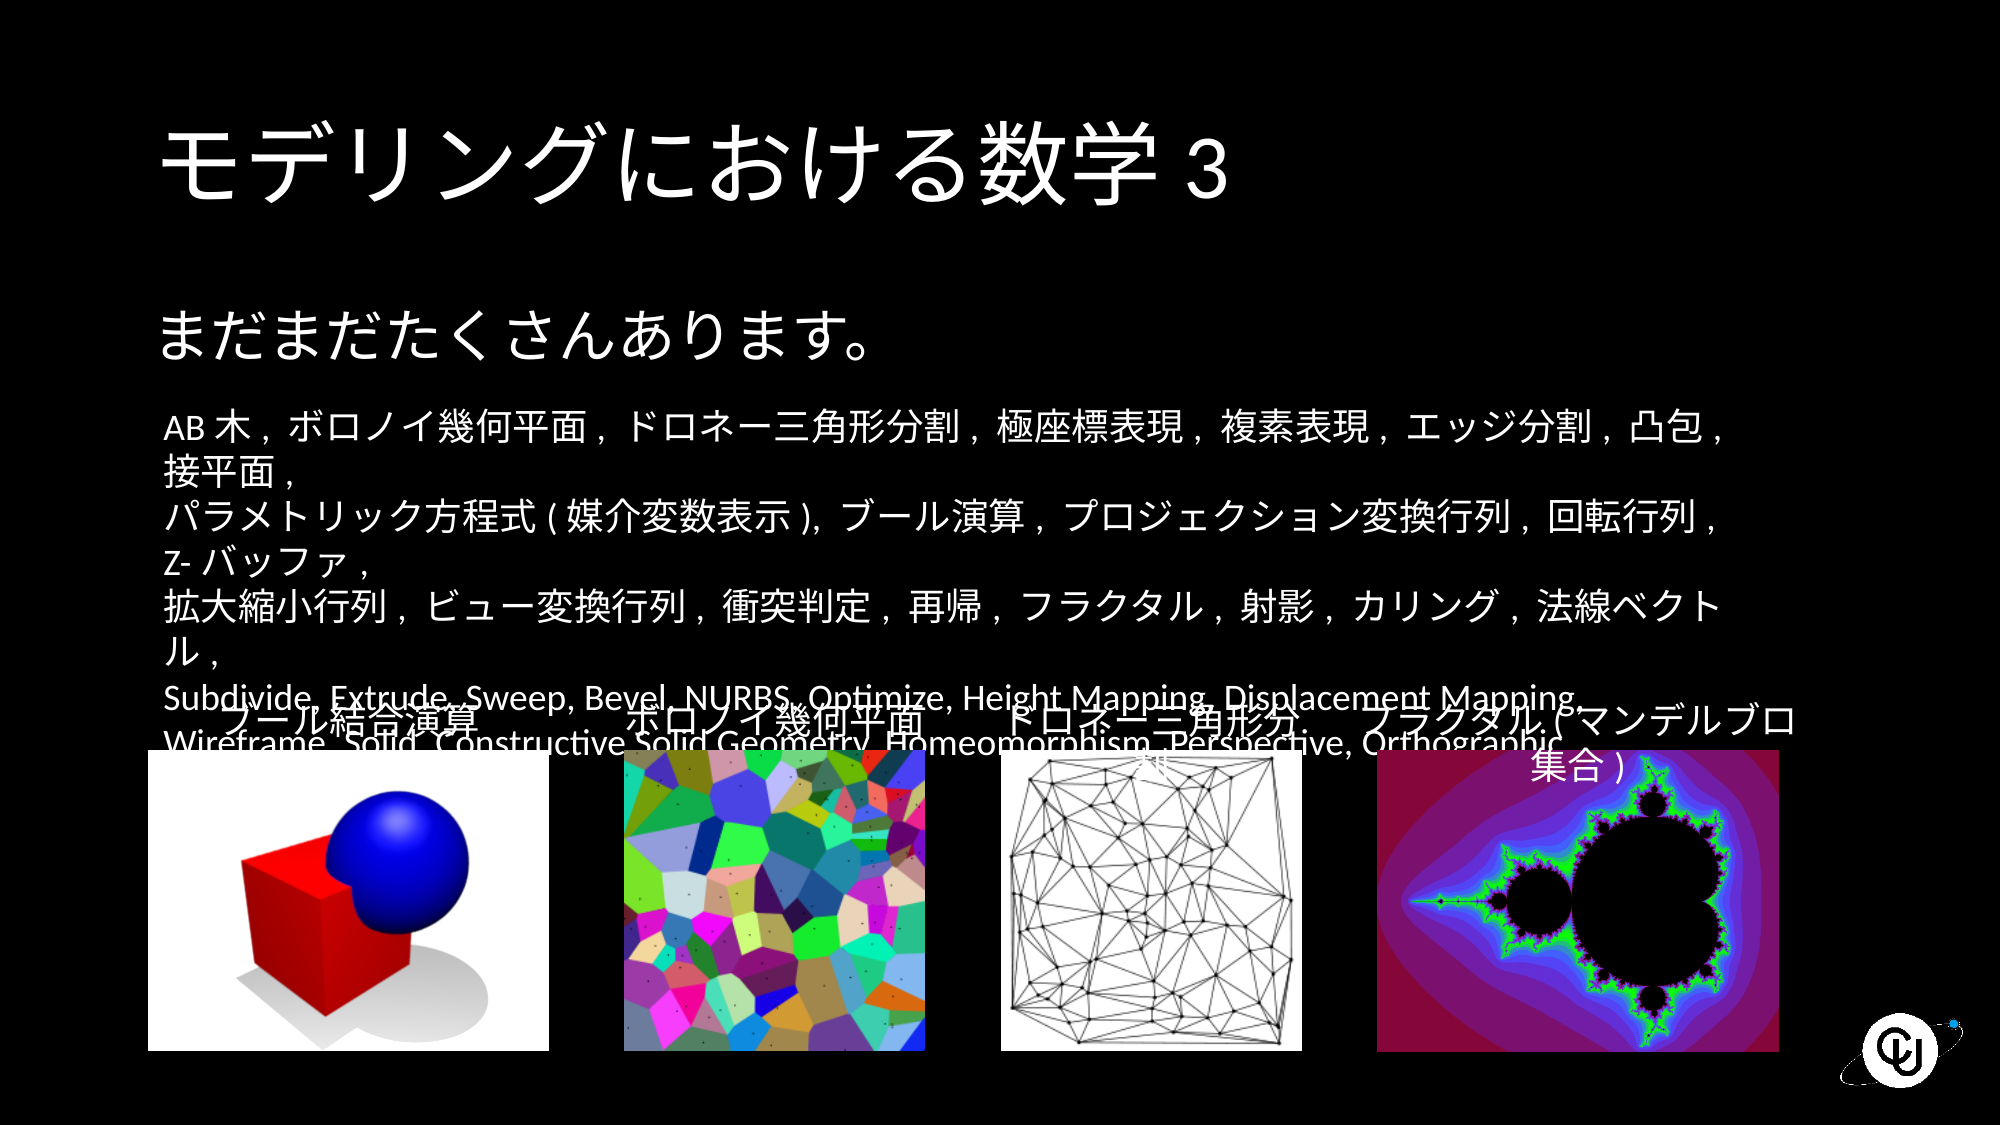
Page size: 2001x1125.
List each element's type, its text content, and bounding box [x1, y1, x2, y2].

picture [1001, 750, 1302, 1051]
text_box ボロノイ幾何平面 [608, 690, 942, 750]
text_box フラクタル(マンデルブロ集合) [1324, 690, 1832, 795]
text_box ドロネー三角形分割 [974, 690, 1324, 795]
picture [1377, 750, 1779, 1052]
picture [624, 750, 925, 1051]
text_box AB木, ボロノイ幾何平面, ドロネー三角形分割, 極座標表現, 複素表現, エッジ分割, 凸包, 接平面, パラメトリック方程式(媒介変数表示), ブール演算, プロジェクション変換行列, 回転行列, Z-バッファ, 拡大縮小行列, ビュー変換行列, 衝突判定, 再帰, フラクタル, 射影, カリング, 法線ベクトル, Subdivide, Extrude, Sweep, Bevel, NURBS, Optimize, Height Mapping, Displacement Mapping, Wireframe, Solid, Constructive Solid Geometry, Homeomorphism, Perspective, Orthographic, ………….. [148, 395, 1760, 771]
title モデリングにおける数学3 [137, 59, 1863, 278]
picture [1840, 1013, 1963, 1088]
text_box ブール結合演算 [182, 690, 515, 750]
picture [148, 750, 549, 1051]
list まだまだたくさんあります。 [137, 299, 1863, 396]
